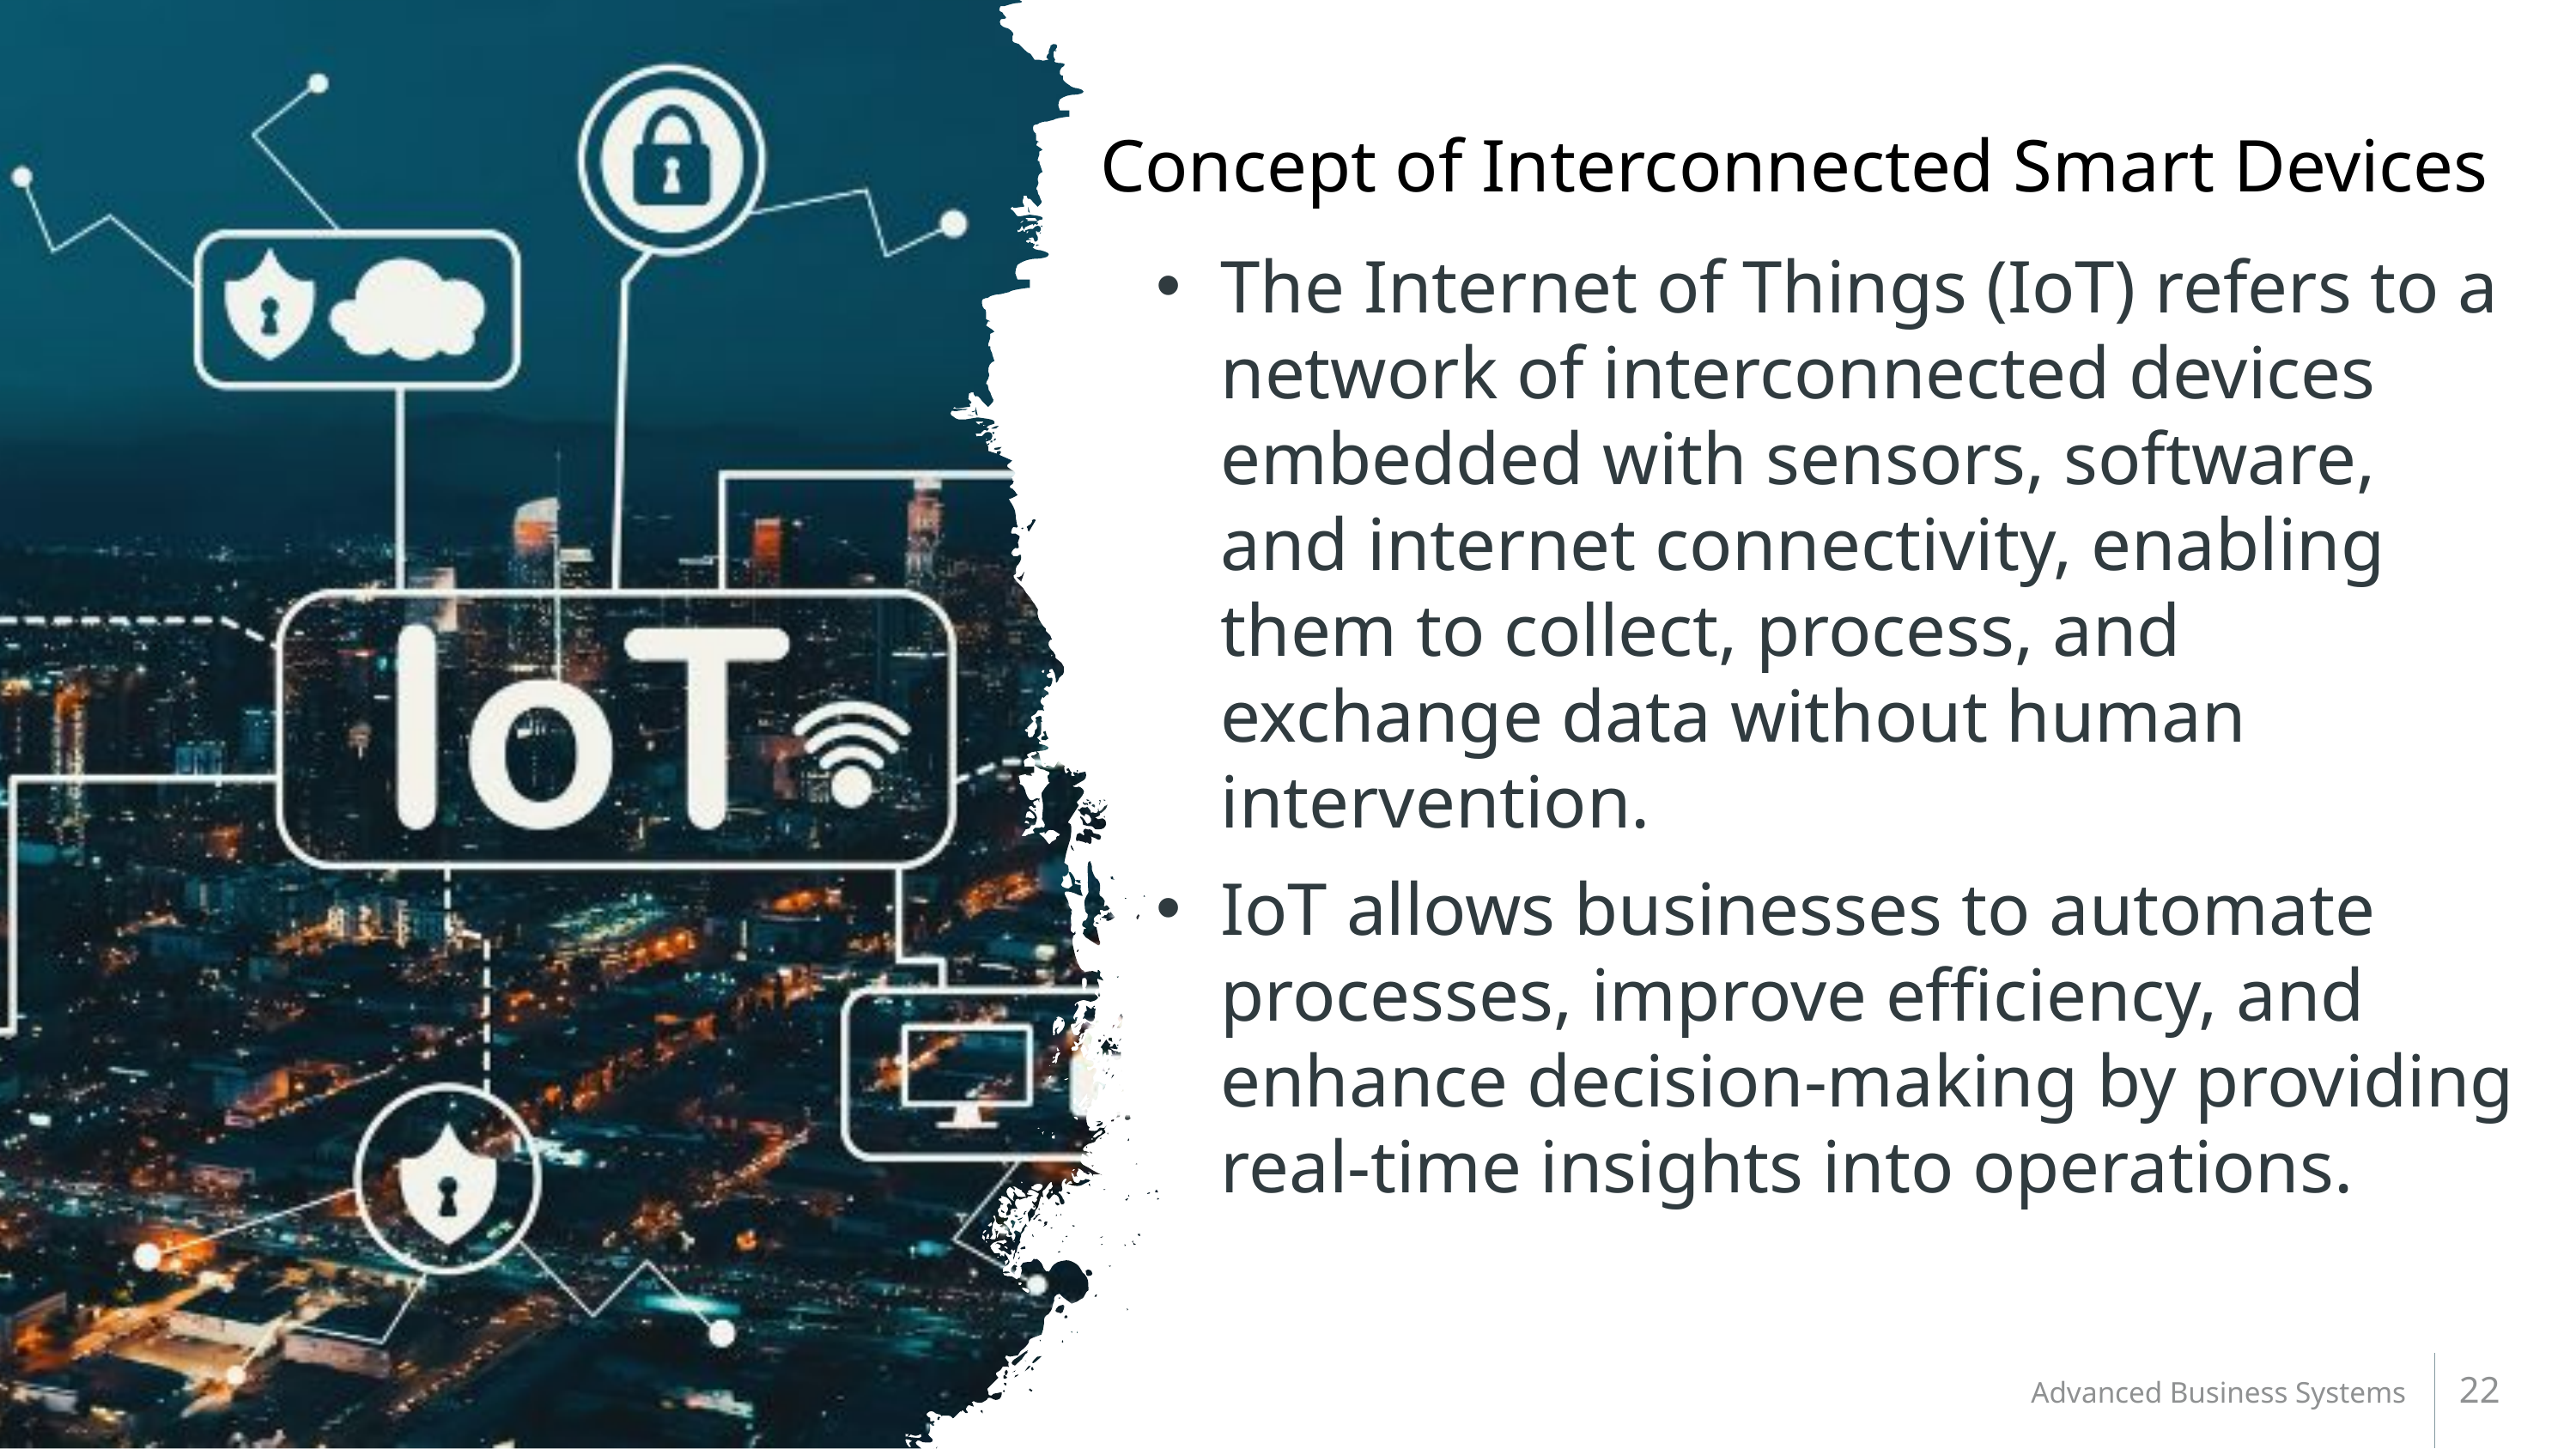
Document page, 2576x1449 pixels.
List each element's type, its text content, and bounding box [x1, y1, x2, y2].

list The Internet of Things (IoT) refers to a network of interconnected devices embedded with sensors, software, and internet connectivity, enabling them to collect, process, and exchange data without human intervention. IoT allows businesses to automate processes, improve efficiency, and enhance decision-making by providing real-time insights into operations. [1159, 234, 2535, 1214]
picture [0, 0, 1159, 1449]
picture [0, 232, 6, 241]
footer Advanced Business Systems [1550, 1353, 2420, 1430]
title Concept of Interconnected Smart Devices [1159, 86, 2535, 215]
slide_number 22 [2434, 1353, 2525, 1430]
